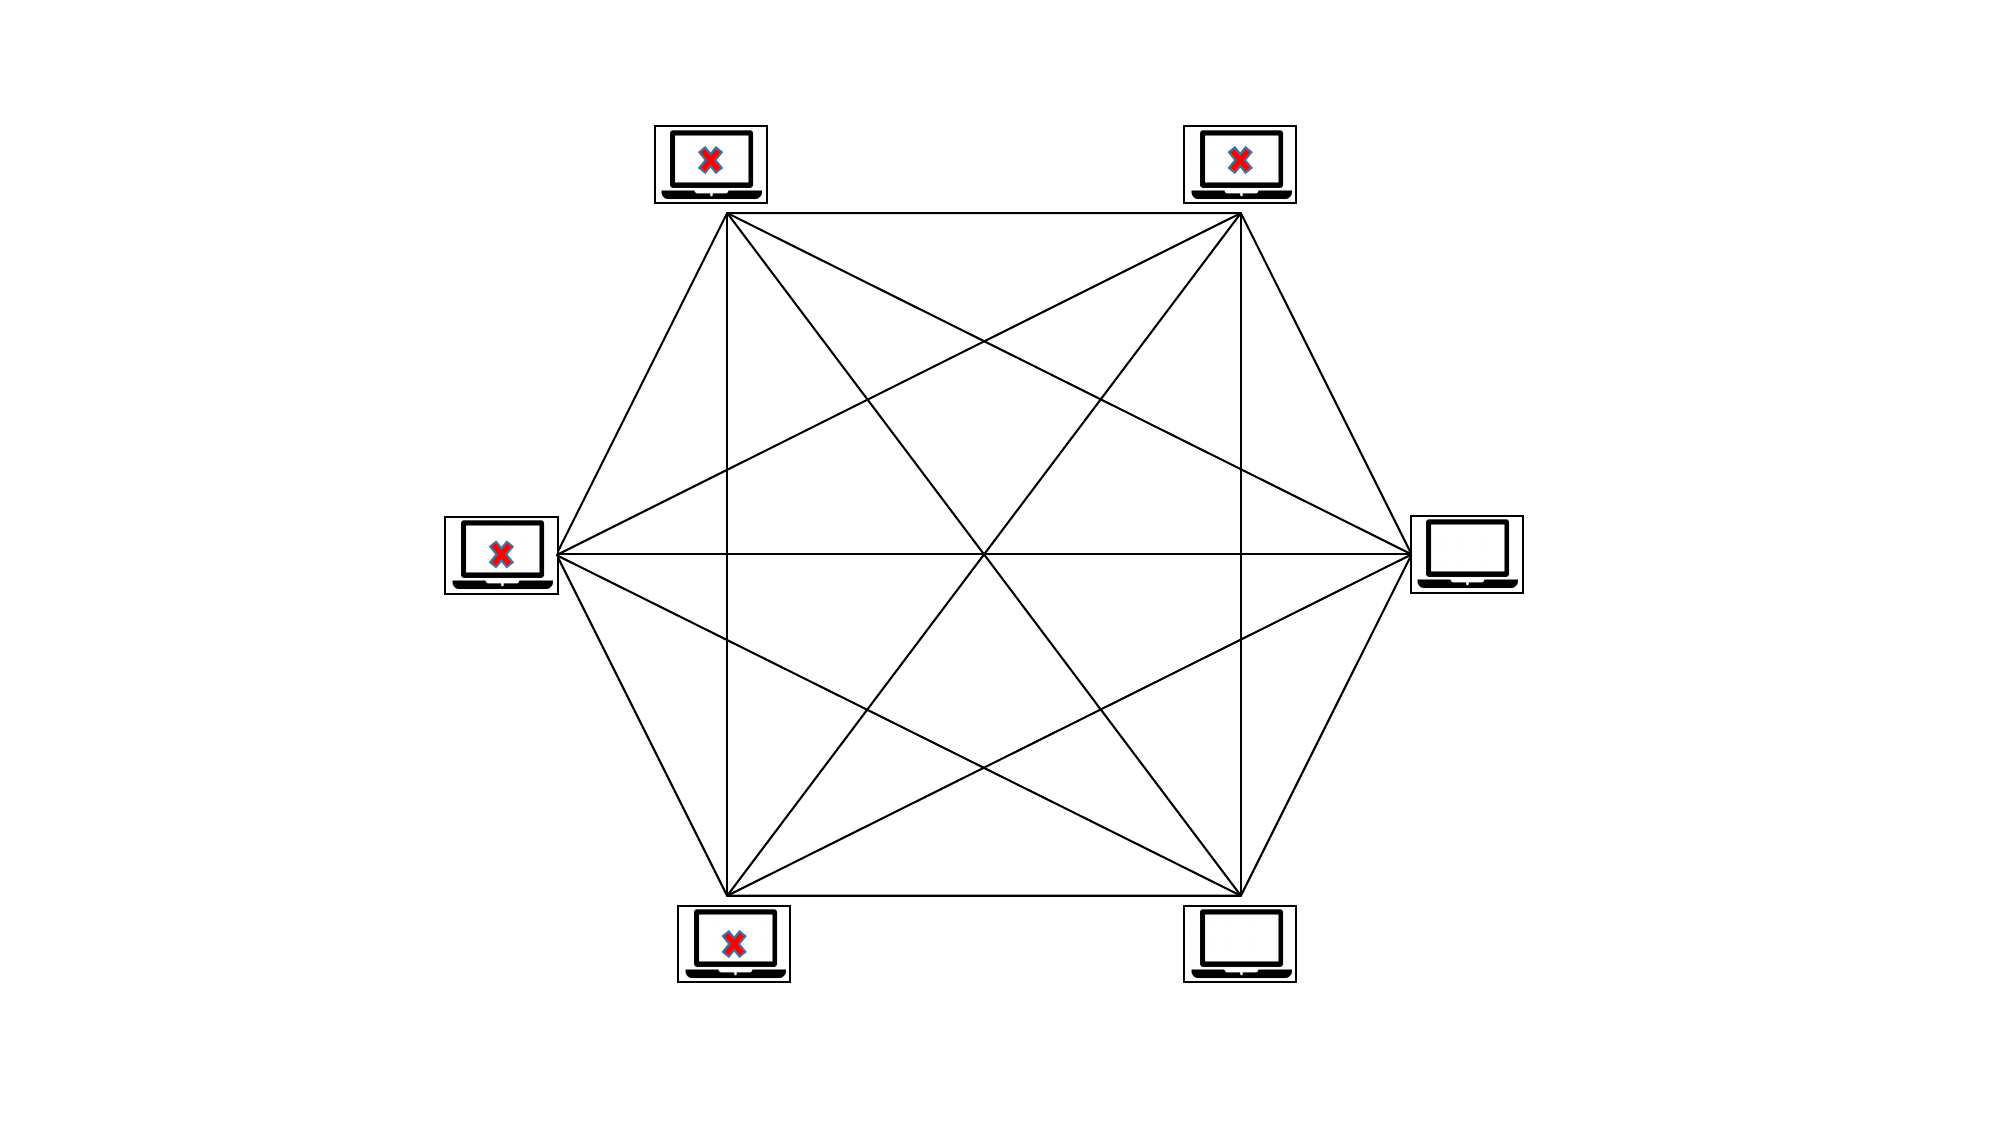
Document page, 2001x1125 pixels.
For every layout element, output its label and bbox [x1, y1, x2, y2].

picture [1185, 127, 1296, 203]
text_box [556, 212, 1241, 554]
picture [679, 906, 790, 982]
picture [1412, 516, 1522, 592]
text_box [556, 555, 1241, 896]
picture [655, 127, 766, 203]
text_box [727, 213, 1241, 554]
picture [1185, 906, 1296, 982]
picture [446, 517, 556, 593]
text_box [727, 554, 1412, 896]
text_box [1241, 212, 1412, 554]
